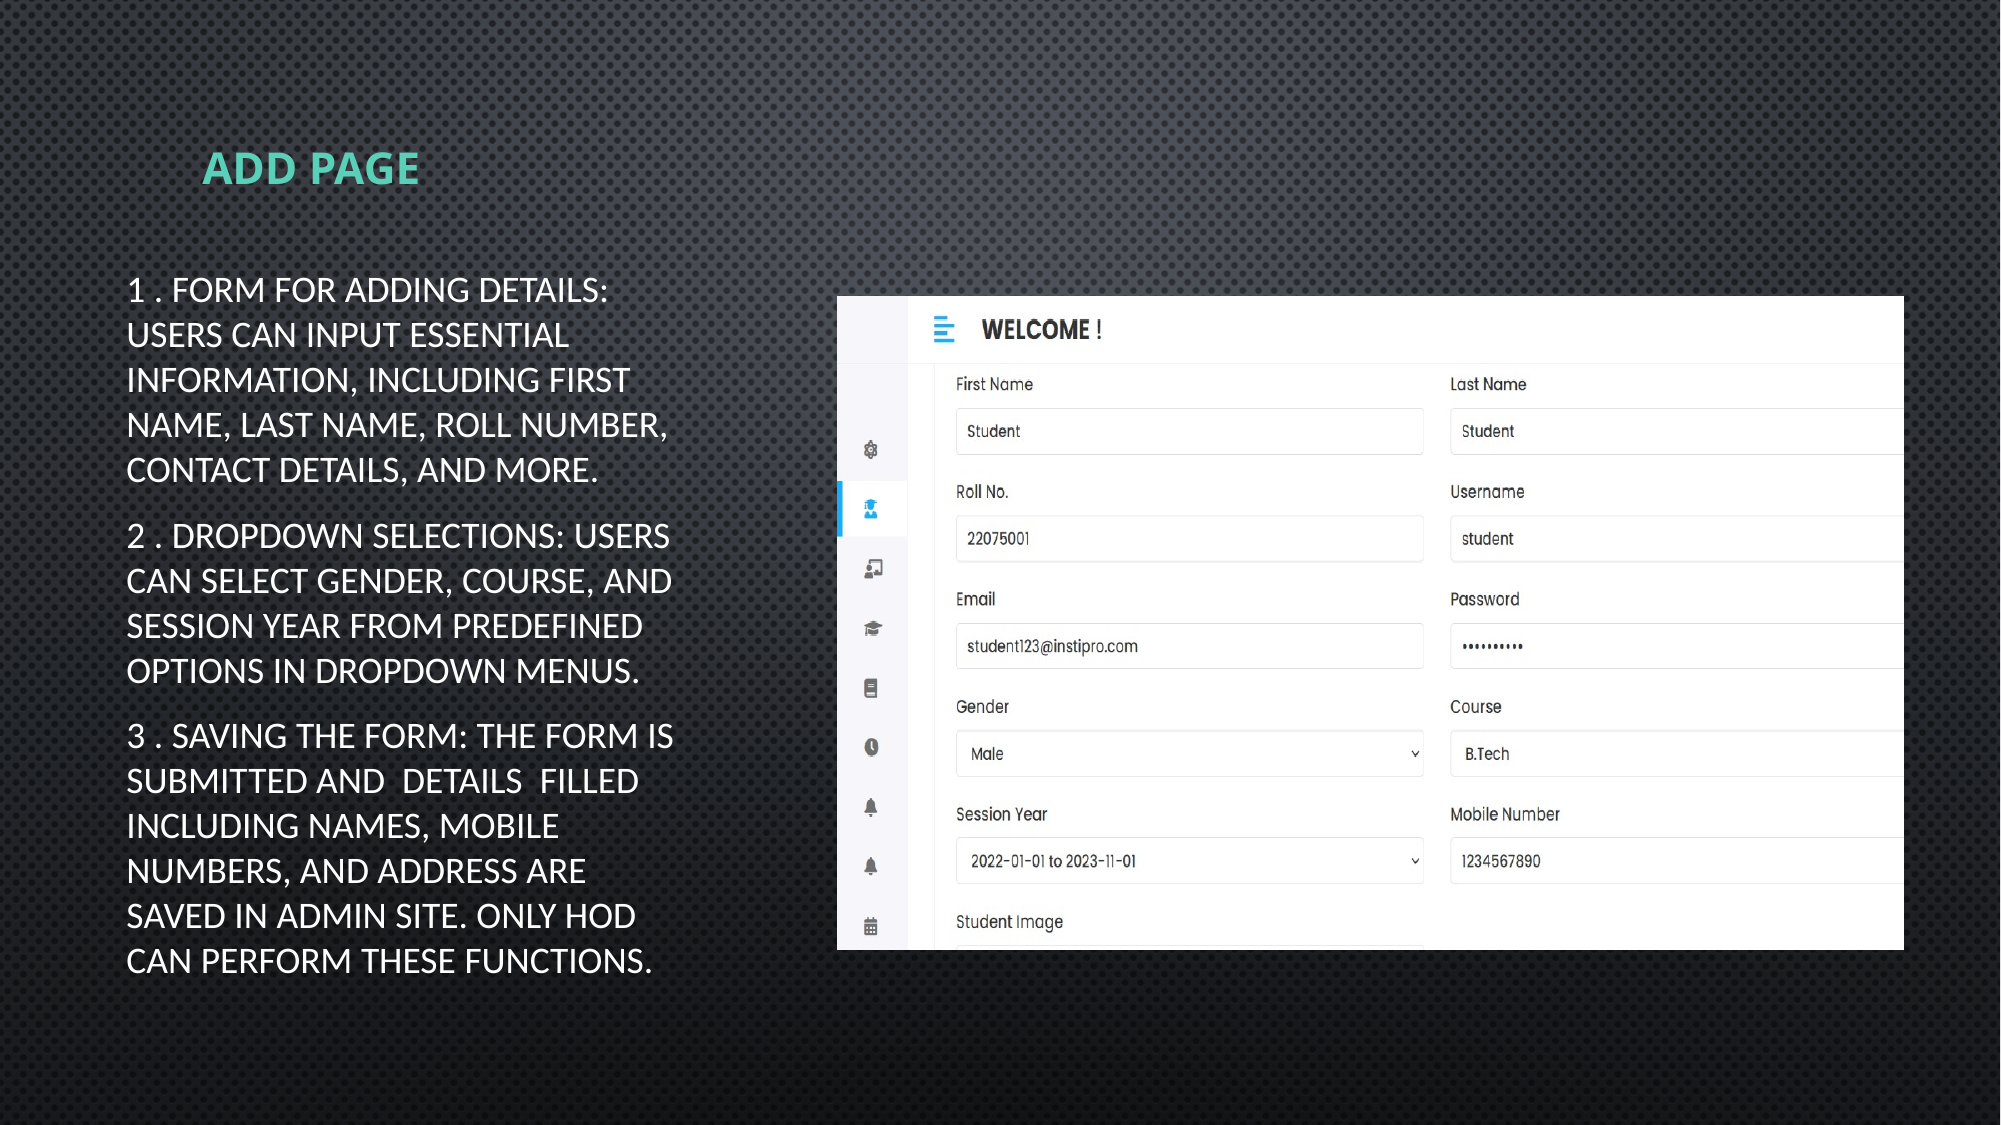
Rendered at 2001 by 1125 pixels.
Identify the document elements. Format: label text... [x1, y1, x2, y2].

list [836, 296, 1904, 950]
list 1 . Form for Adding Details: Users can input essential information, including first name, last name, roll number, contact details, and more. 2 . Dropdown Selections: Users can select gender, course, and session year from predefined options in dropdown menus. 3 . Saving the form: The form is submitted and details filled including names, mobile numbers, and address are saved in admin site. only hod can perform these functions. [111, 233, 694, 1013]
title ADD PAGE [187, 132, 770, 201]
